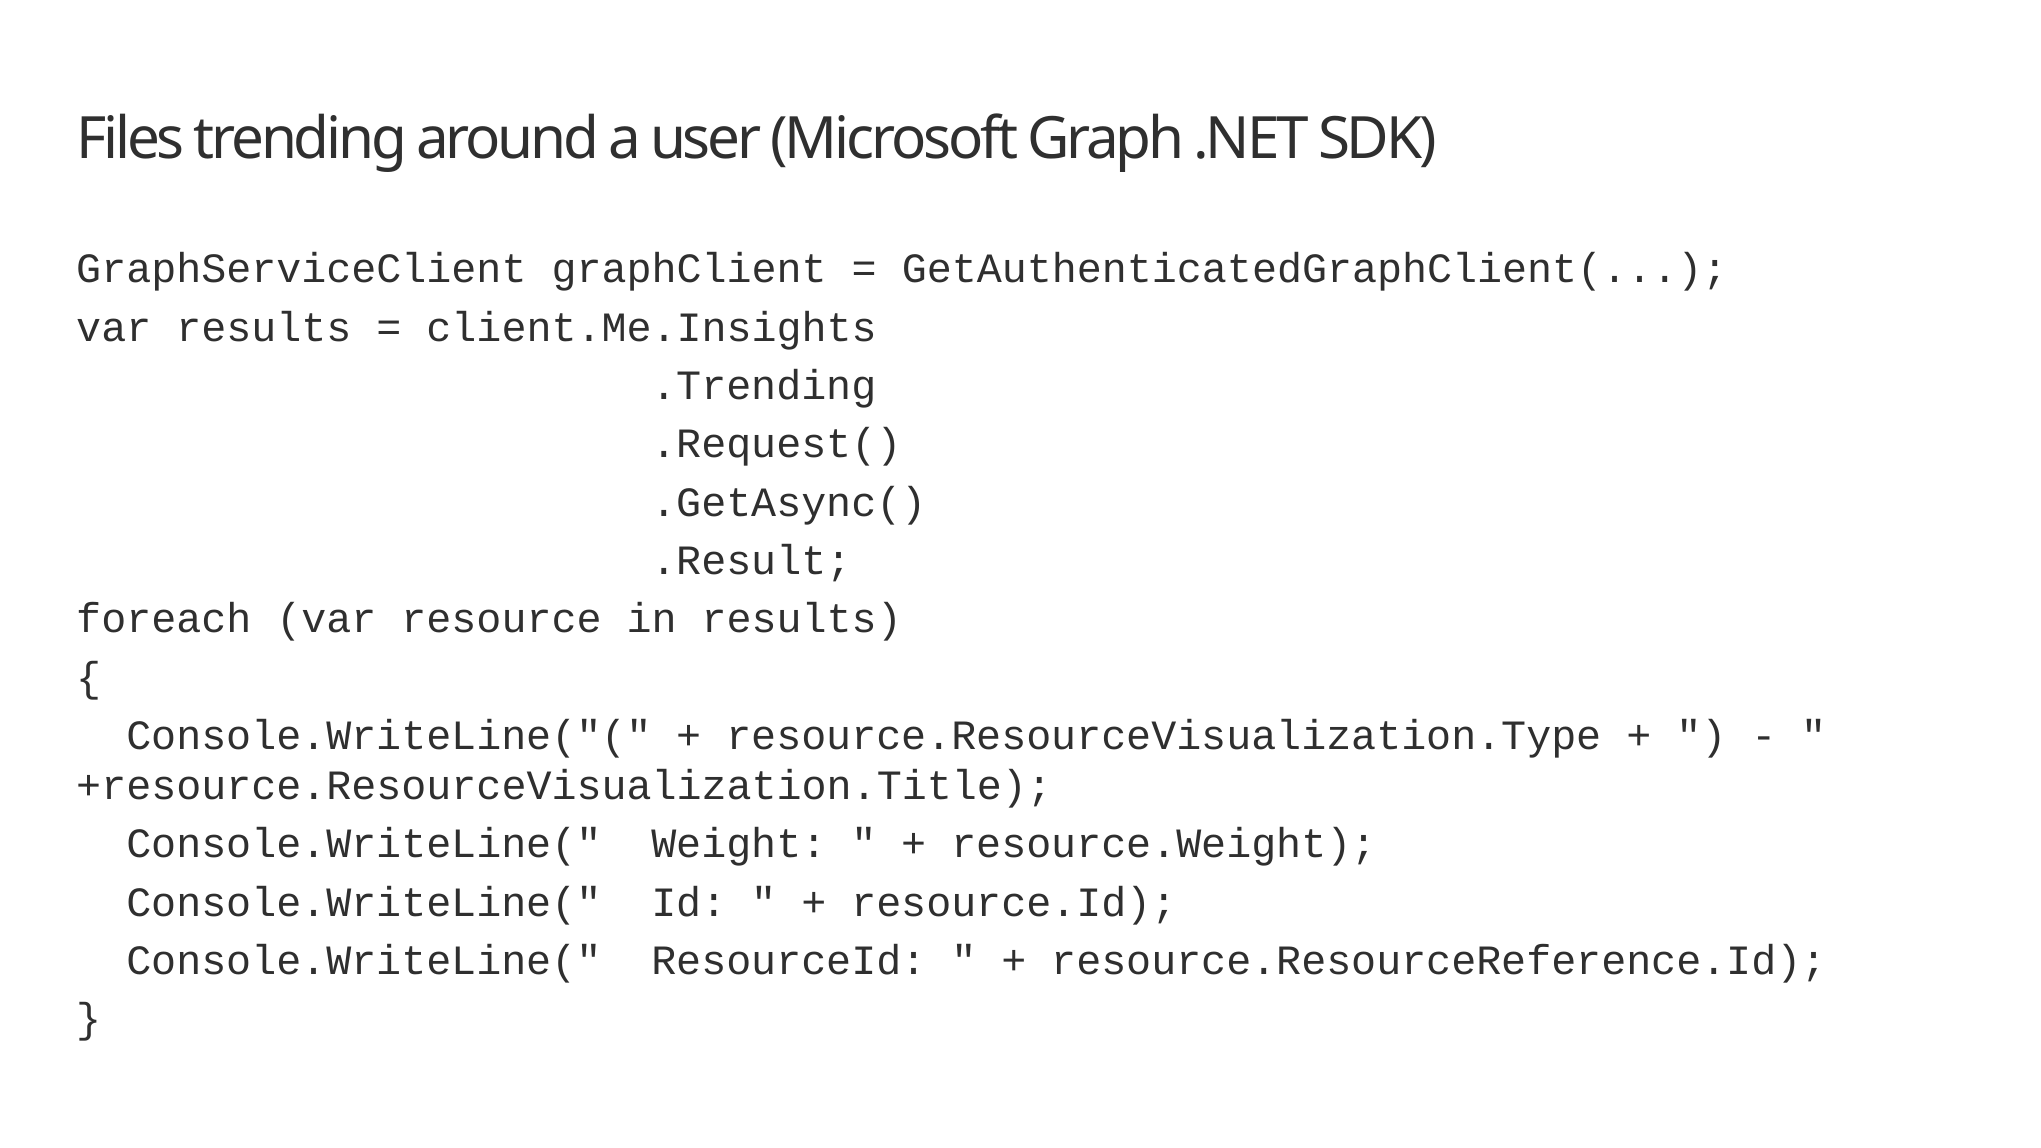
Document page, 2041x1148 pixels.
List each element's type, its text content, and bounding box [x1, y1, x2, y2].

list GraphServiceClient graphClient = GetAuthenticatedGraphClient(...); var results = client.Me.Insights .Trending .Request() .GetAsync() .Result; foreach (var resource in results) { Console.WriteLine("(" + resource.ResourceVisualization.Type + ") - " +resource.ResourceVisualization.Title); Console.WriteLine(" Weight: " + resource.Weight); Console.WriteLine(" Id: " + resource.Id); Console.WriteLine(" ResourceId: " + resource.ResourceReference.Id); } [76, 241, 1969, 1148]
title Files trending around a user (Microsoft Graph .NET SDK) [76, 103, 1969, 172]
